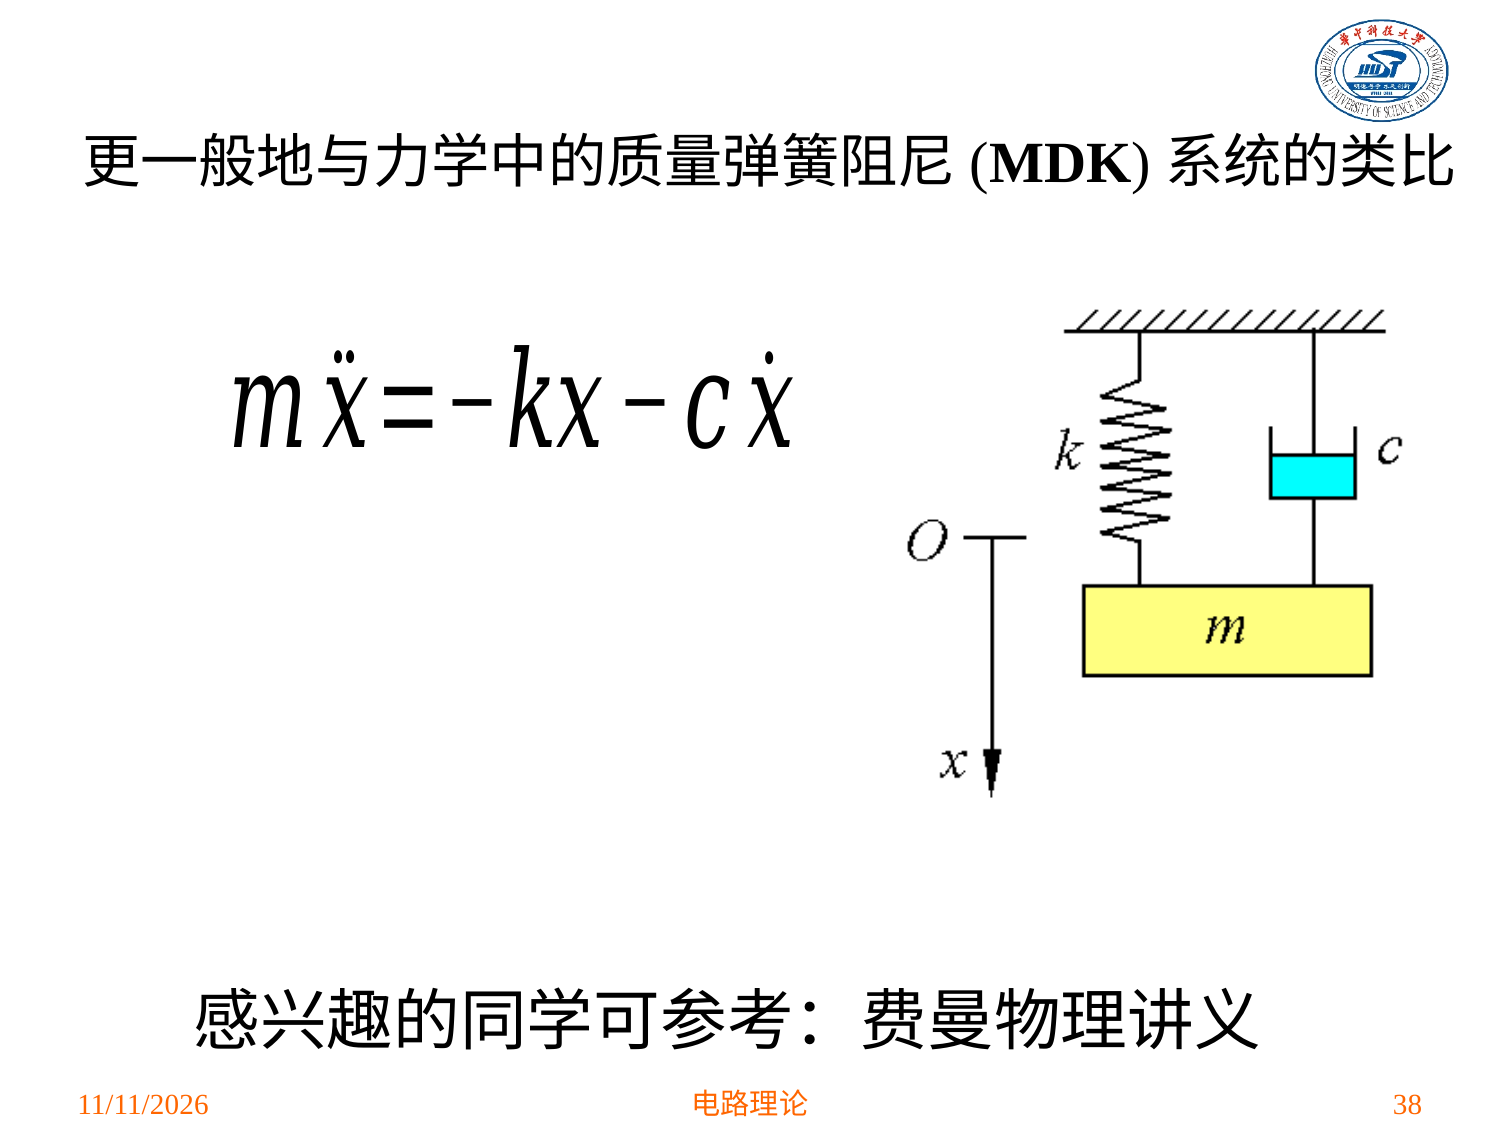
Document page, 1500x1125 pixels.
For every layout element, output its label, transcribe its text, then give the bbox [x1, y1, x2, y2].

slide_number 38 [1125, 1078, 1438, 1125]
text_box 感兴趣的同学可参考：费曼物理讲义 [178, 970, 1277, 1066]
footer 电路理论 [512, 1078, 988, 1125]
picture [1305, 13, 1459, 116]
picture [902, 278, 1447, 823]
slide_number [62, 1078, 375, 1125]
text_box 更一般地与力学中的质量弹簧阻尼(MDK)系统的类比 [67, 116, 1472, 202]
